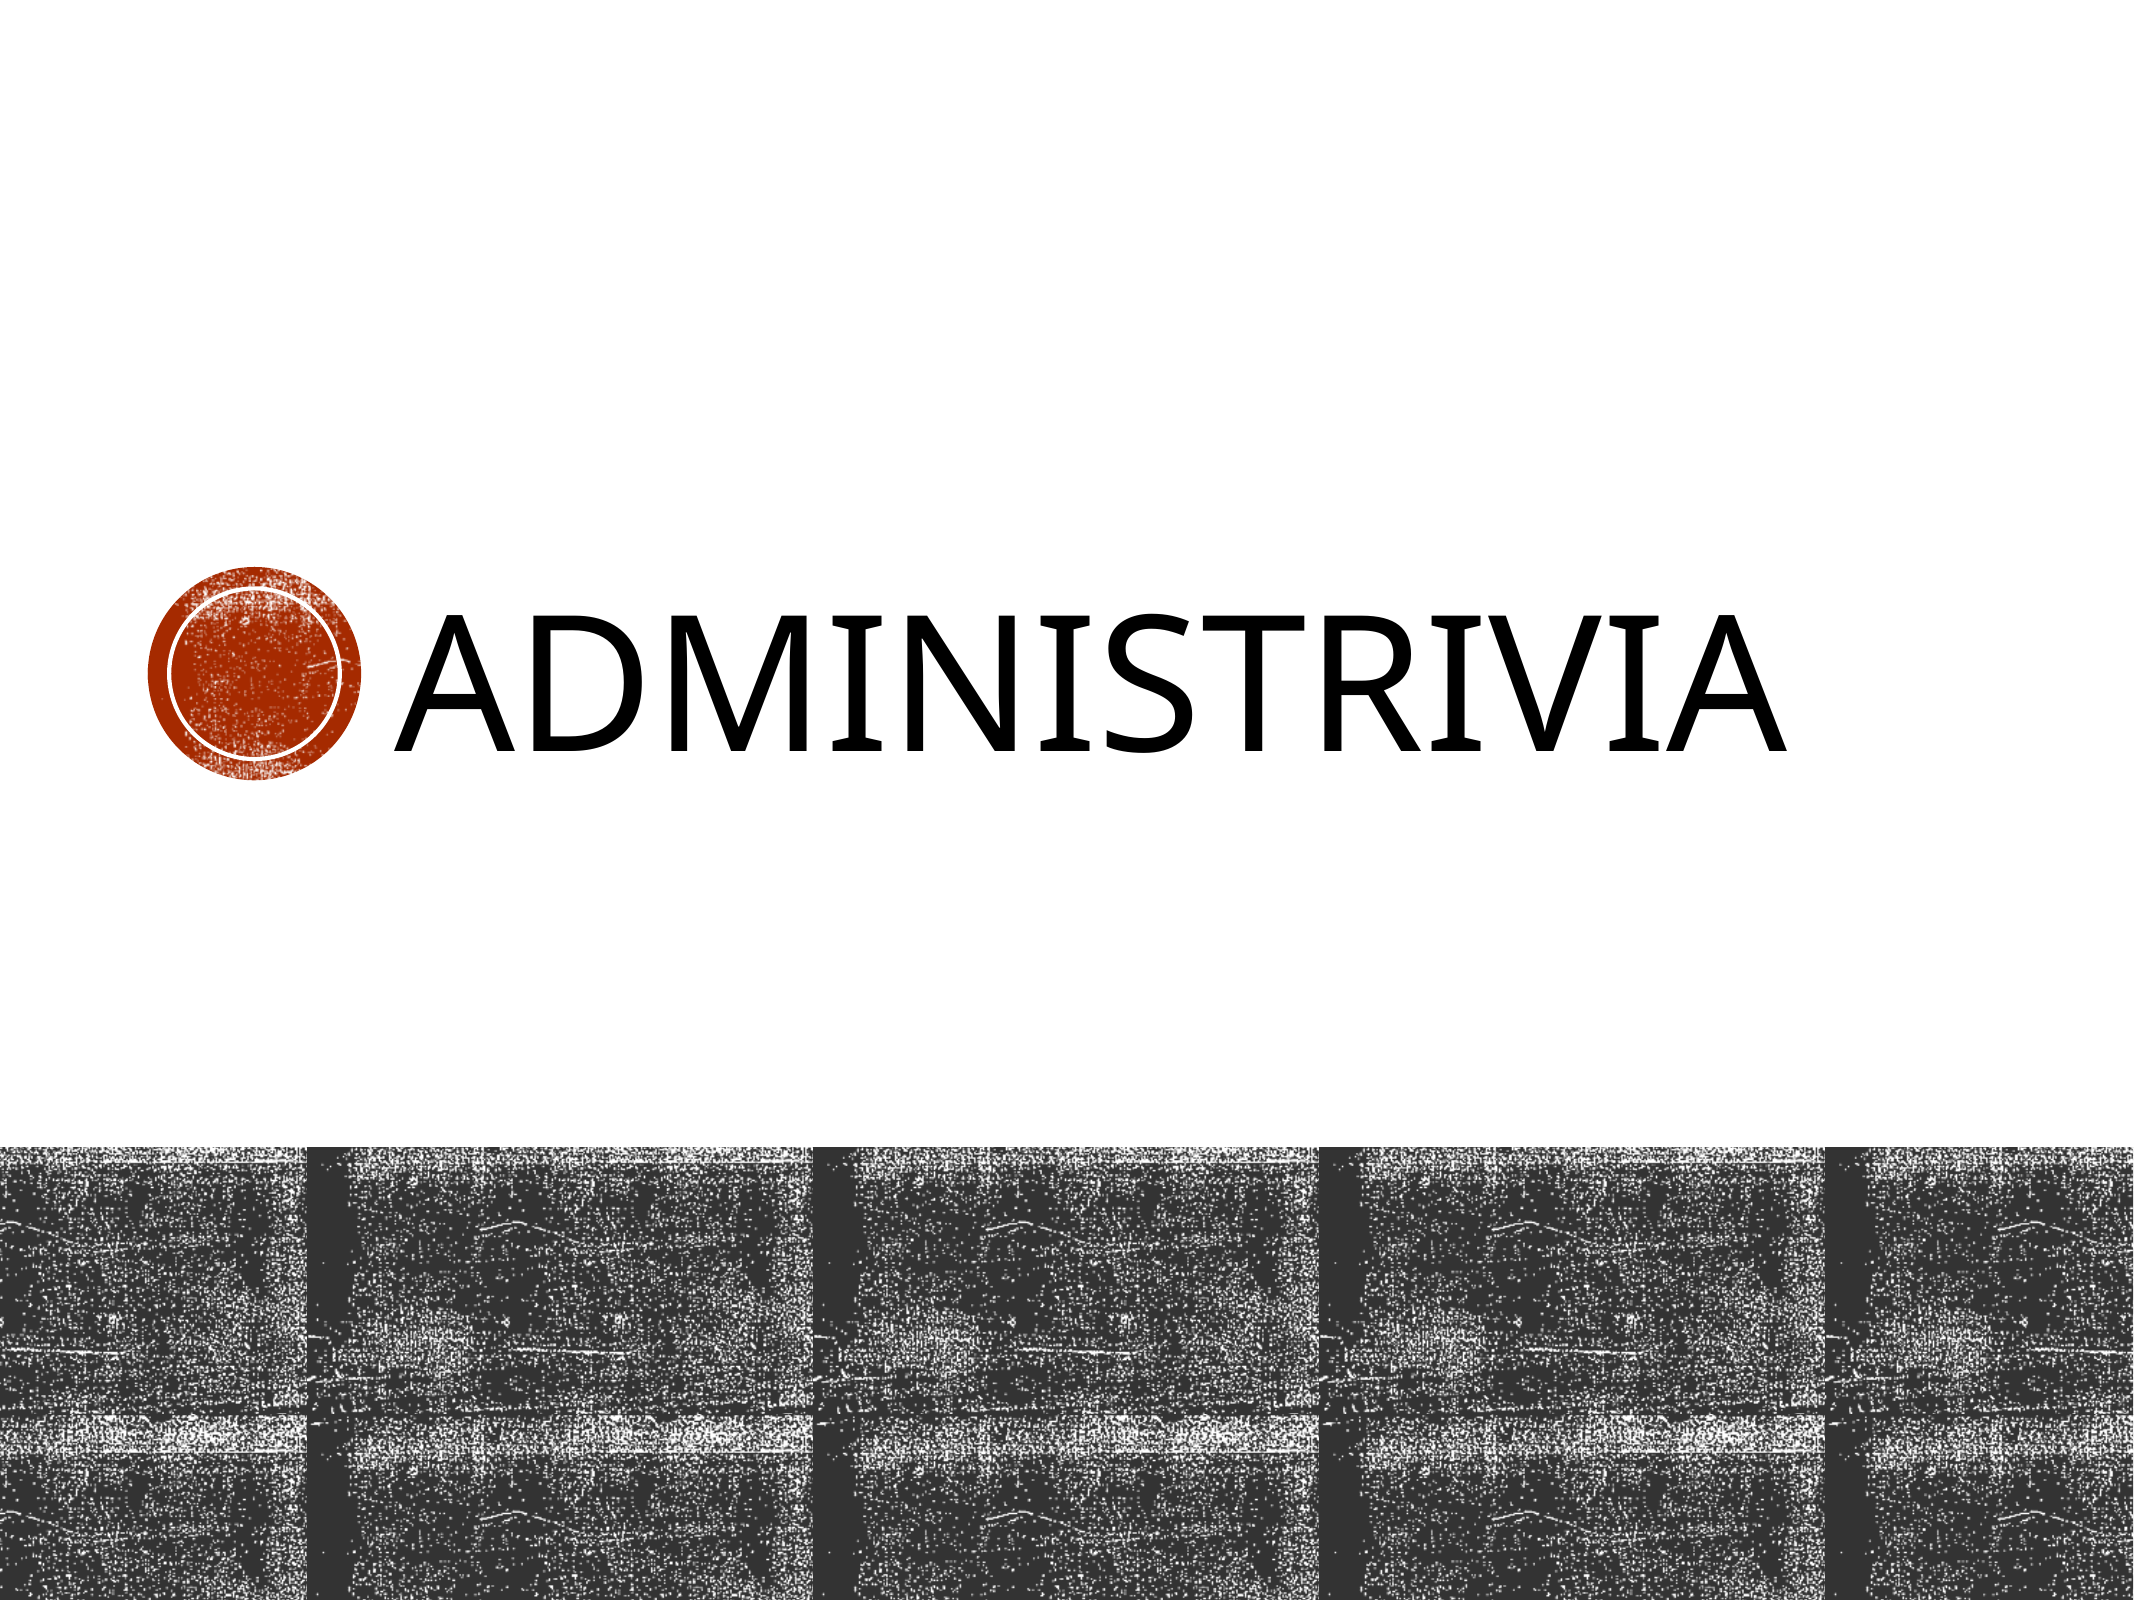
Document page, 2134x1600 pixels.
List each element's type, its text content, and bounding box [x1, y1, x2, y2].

title administrivia [379, 285, 2004, 1108]
